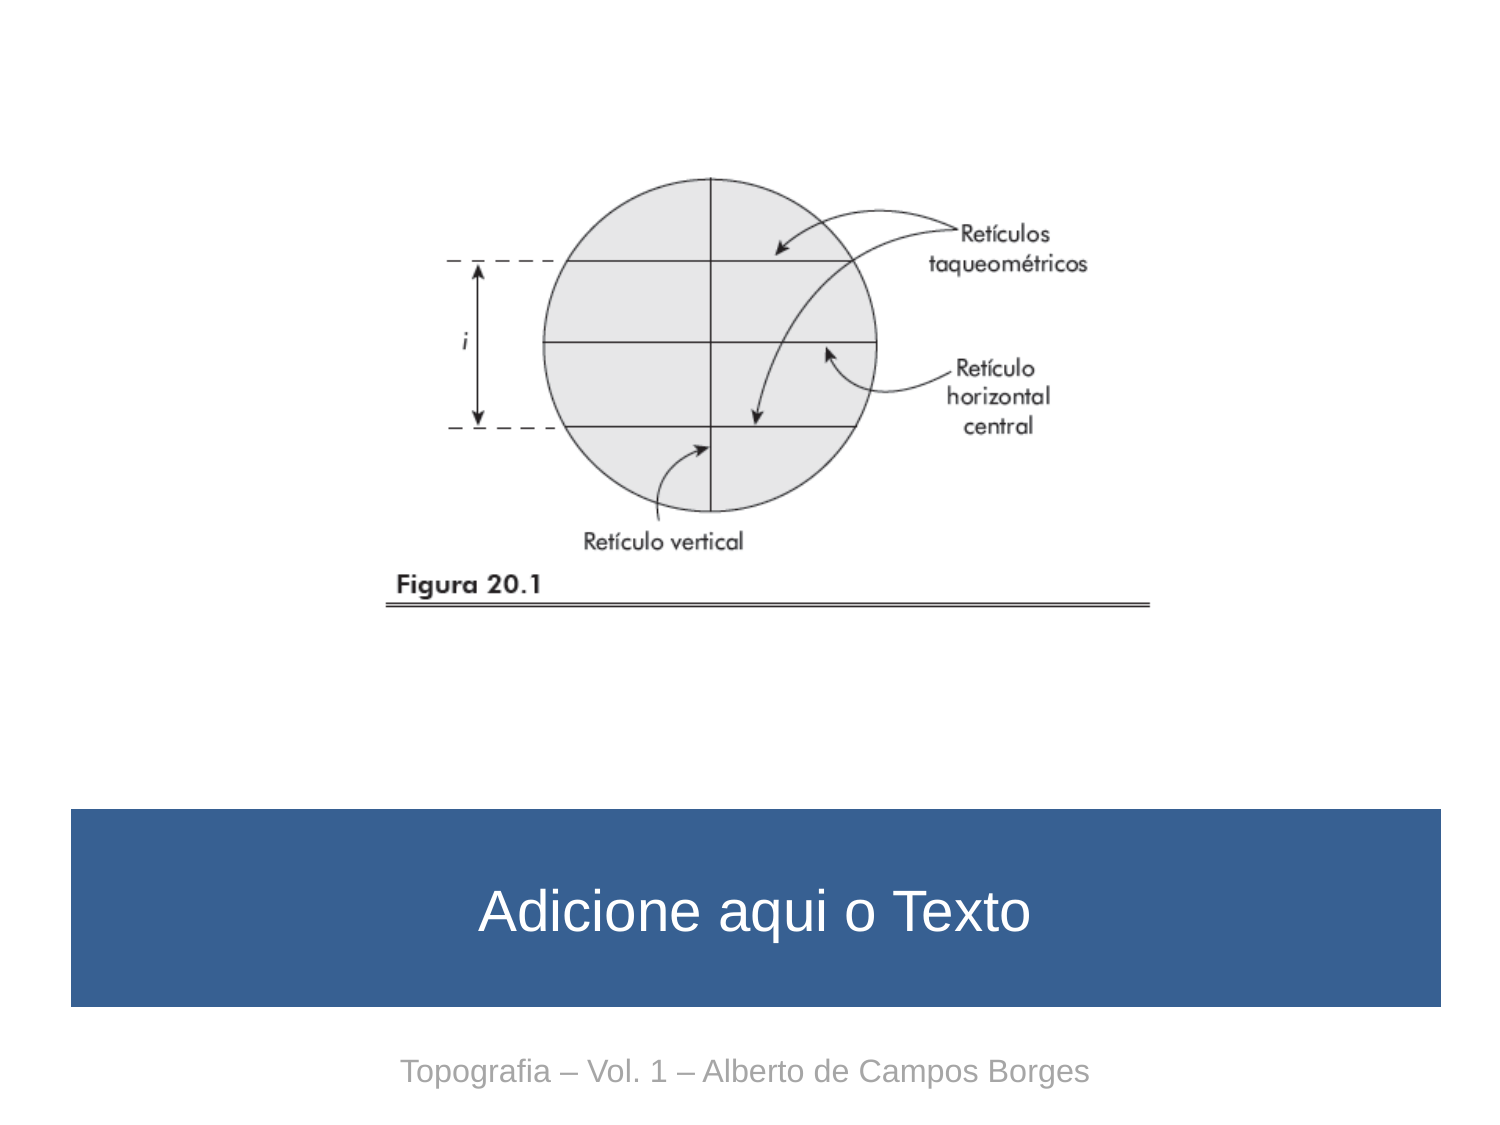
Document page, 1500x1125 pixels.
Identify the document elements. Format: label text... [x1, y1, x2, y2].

picture [383, 136, 1169, 621]
text_box Adicione aqui o Texto [70, 808, 1442, 1008]
footer Topografia – Vol. 1 – Alberto de Campos Borges [0, 1042, 1500, 1103]
